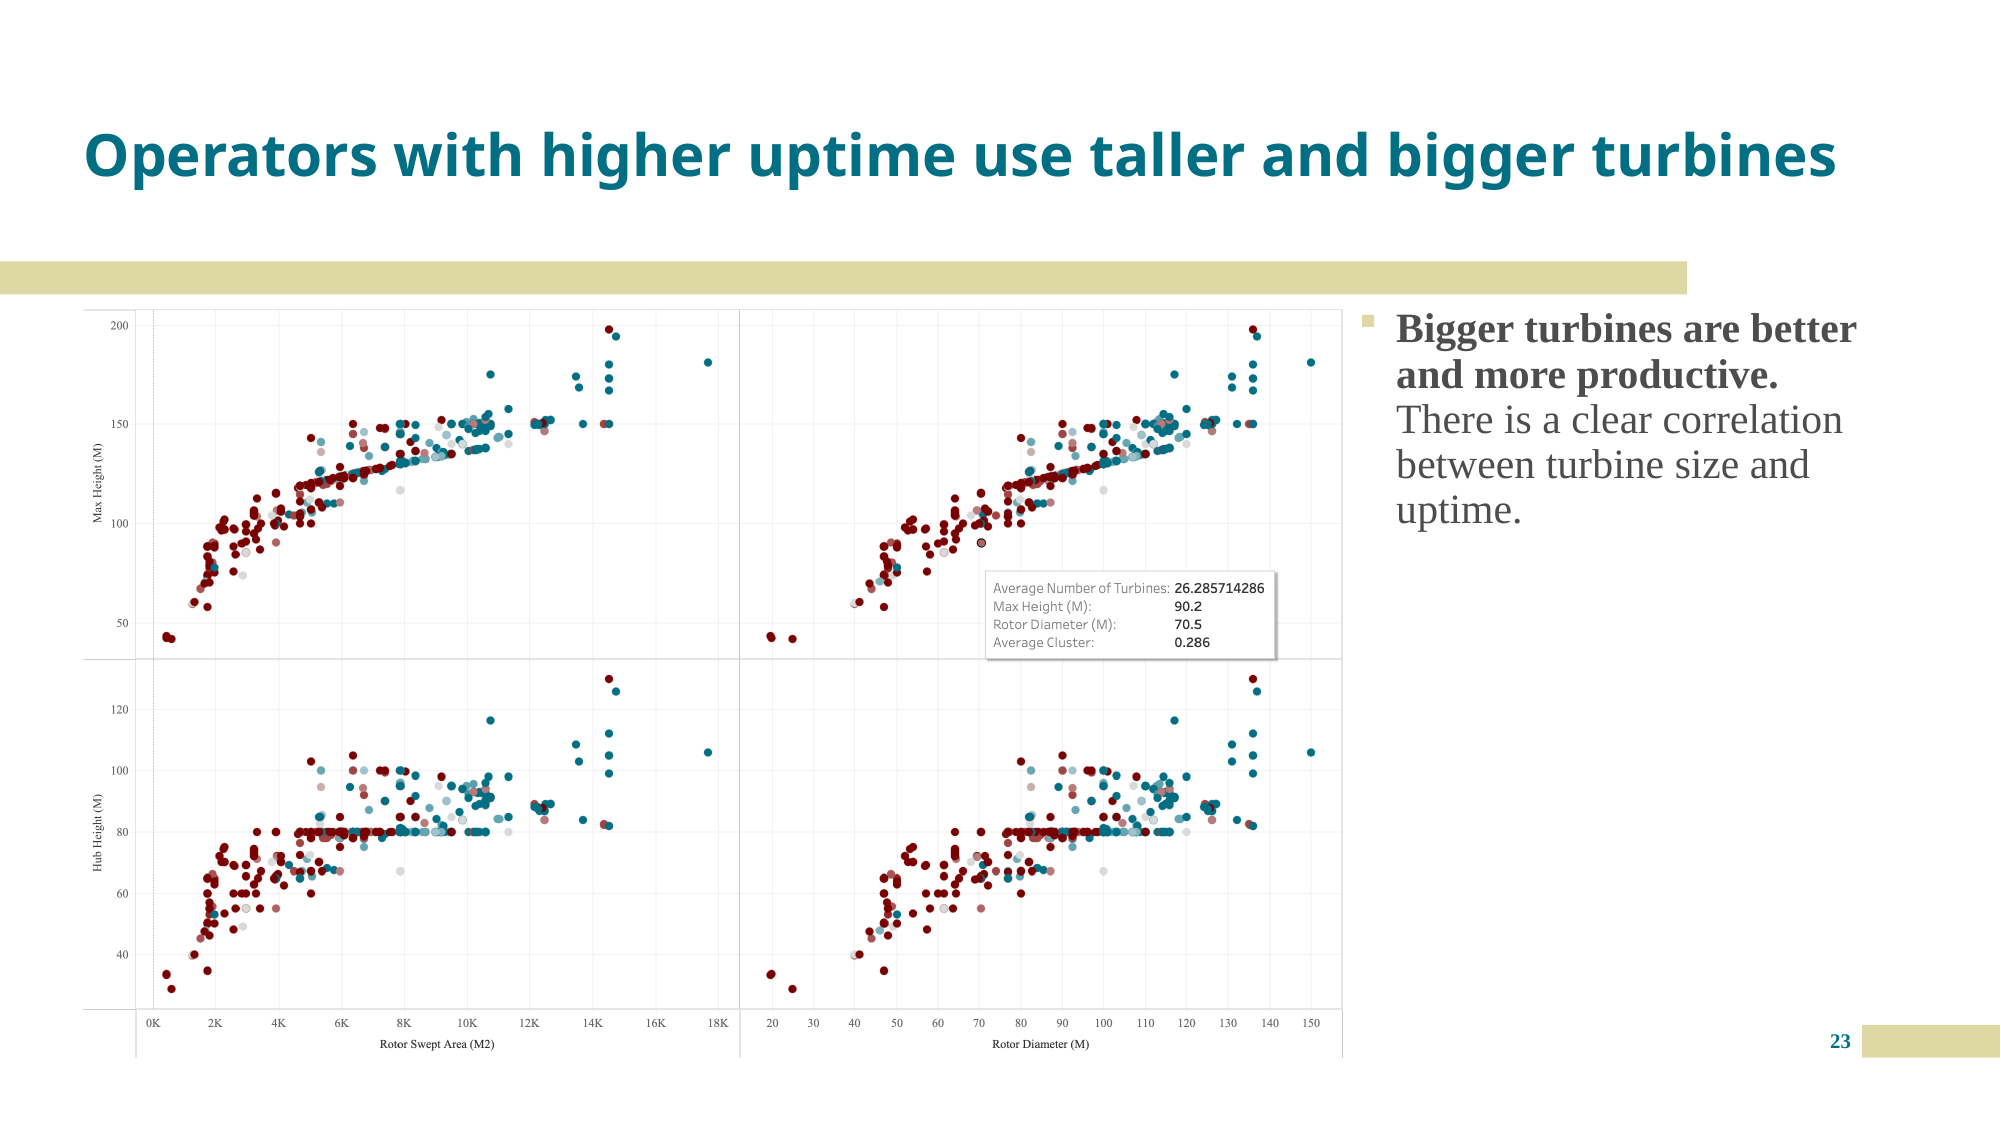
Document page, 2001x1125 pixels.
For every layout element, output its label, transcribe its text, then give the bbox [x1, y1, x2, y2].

slide_number 23 [1818, 1027, 1863, 1065]
list Bigger turbines are better and more productive. There is a clear correlation between turbine size and uptime. [1343, 299, 1882, 975]
title Operators with higher uptime use taller and bigger turbines [68, 59, 1932, 255]
picture [79, 302, 1355, 1065]
